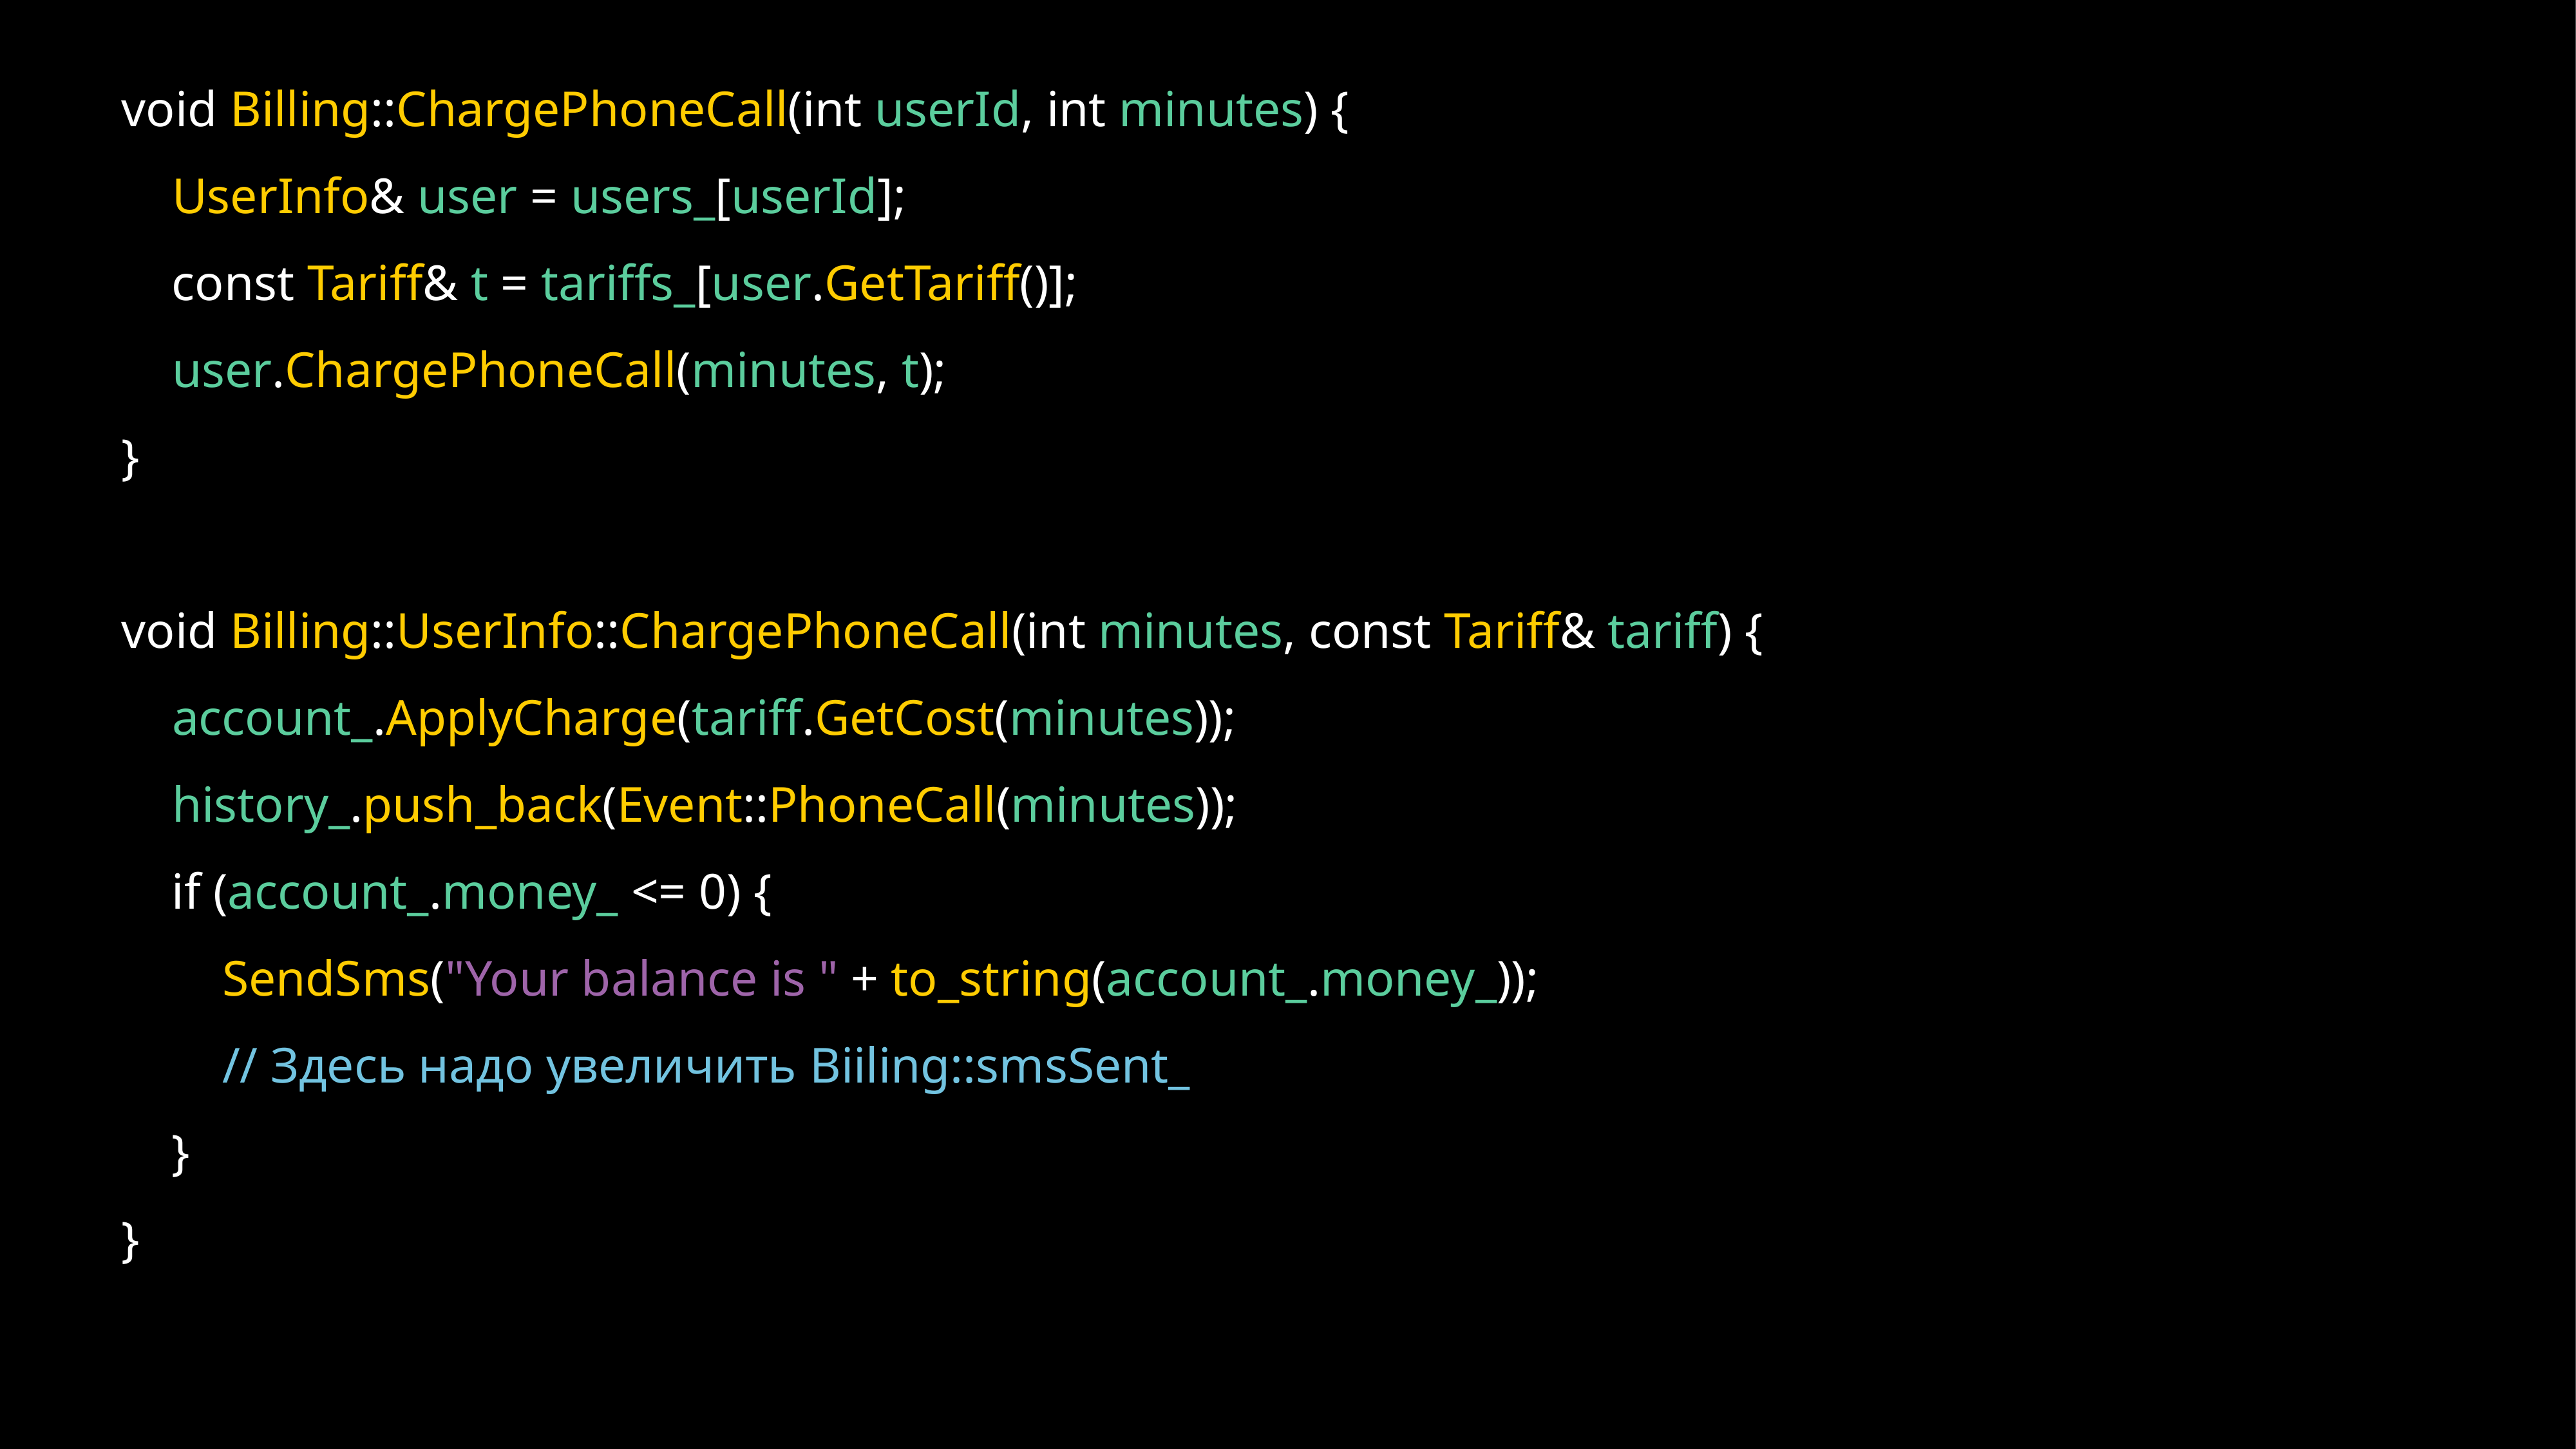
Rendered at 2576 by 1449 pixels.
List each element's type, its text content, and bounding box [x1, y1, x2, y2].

list void Billing::ChargePhoneCall(int userId, int minutes) { UserInfo& user = users_[userId]; const Tariff& t = tariffs_[user.GetTariff()]; user.ChargePhoneCall(minutes, t); } void Billing::UserInfo::ChargePhoneCall(int minutes, const Tariff& tariff) { account_.ApplyCharge(tariff.GetCost(minutes)); history_.push_back(Event::PhoneCall(minutes)); if (account_.money_ <= 0) { SendSms("Your balance is " + to_string(account_.money_)); // Здесь надо увеличить Biiling::smsSent_ } } [0, 0, 2576, 1449]
